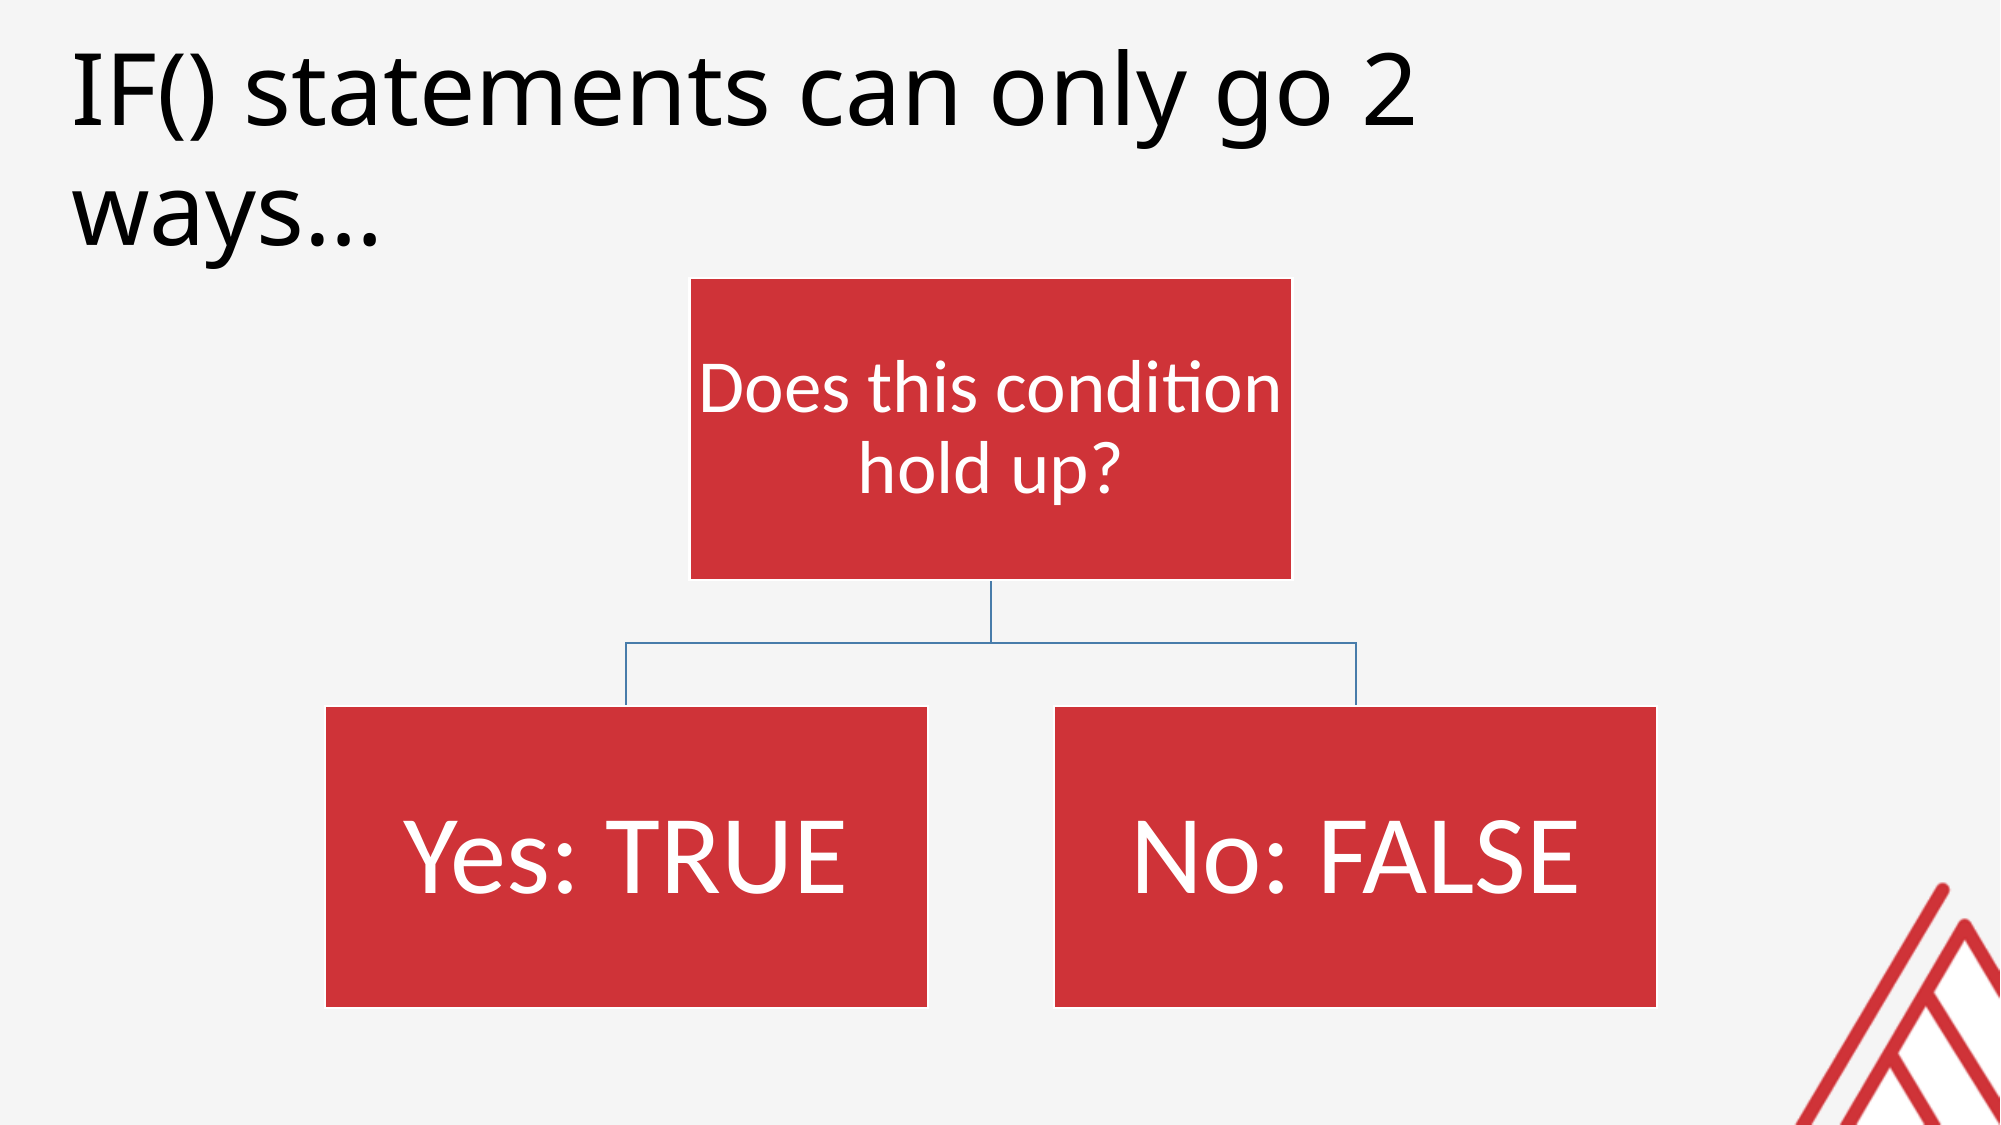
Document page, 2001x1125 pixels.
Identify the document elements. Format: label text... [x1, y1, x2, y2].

text_box IF() statements can only go 2 ways… [56, 18, 1755, 274]
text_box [324, 198, 1658, 1088]
picture [1786, 881, 2000, 1125]
